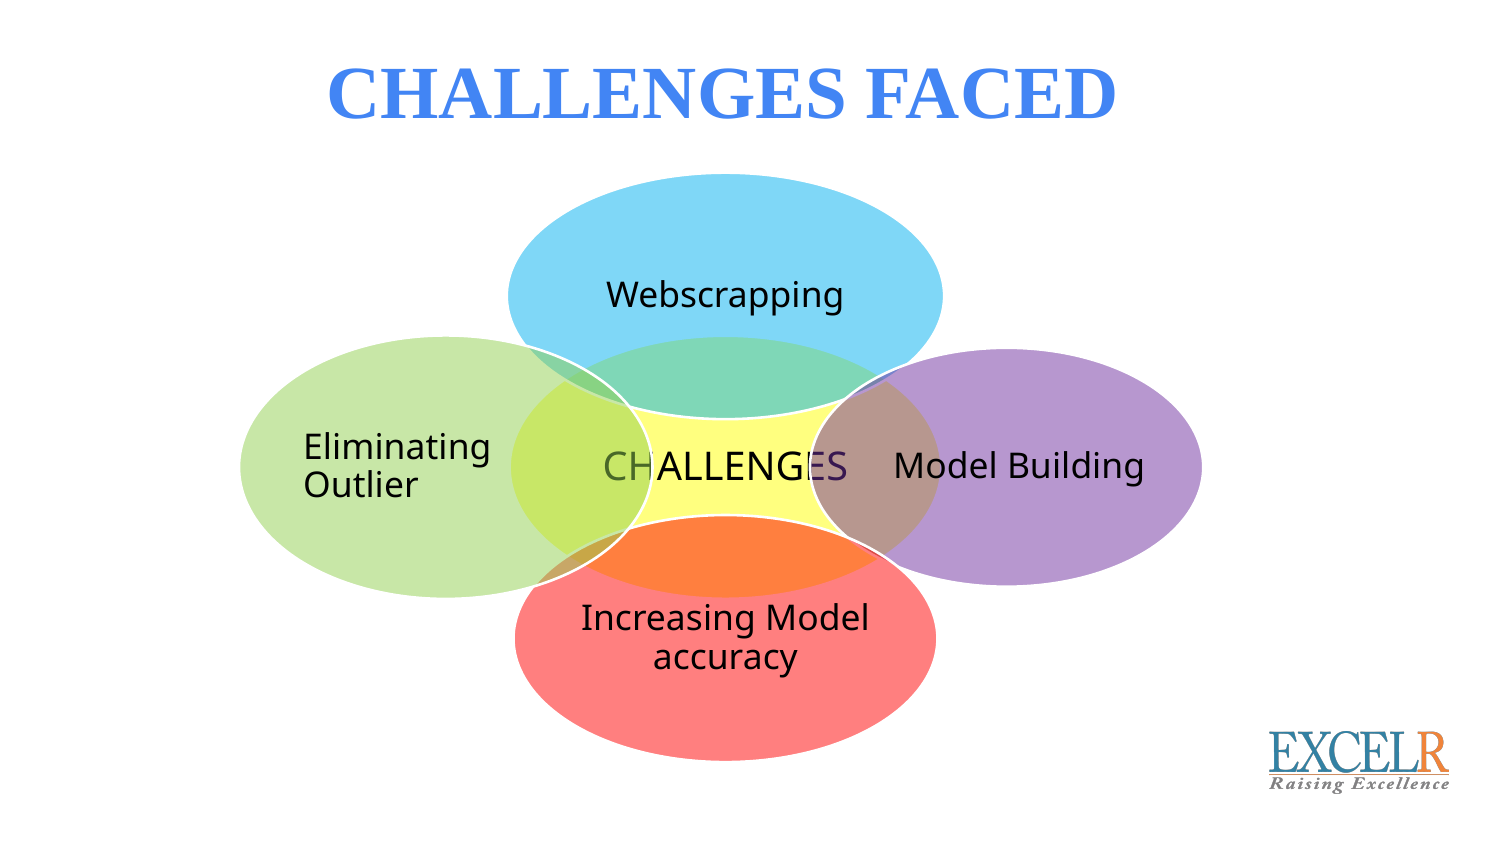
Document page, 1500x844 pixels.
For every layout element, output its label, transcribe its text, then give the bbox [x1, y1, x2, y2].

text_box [238, 172, 1204, 763]
picture [1269, 730, 1450, 794]
text_box CHALLENGES FACED [311, 36, 1189, 150]
